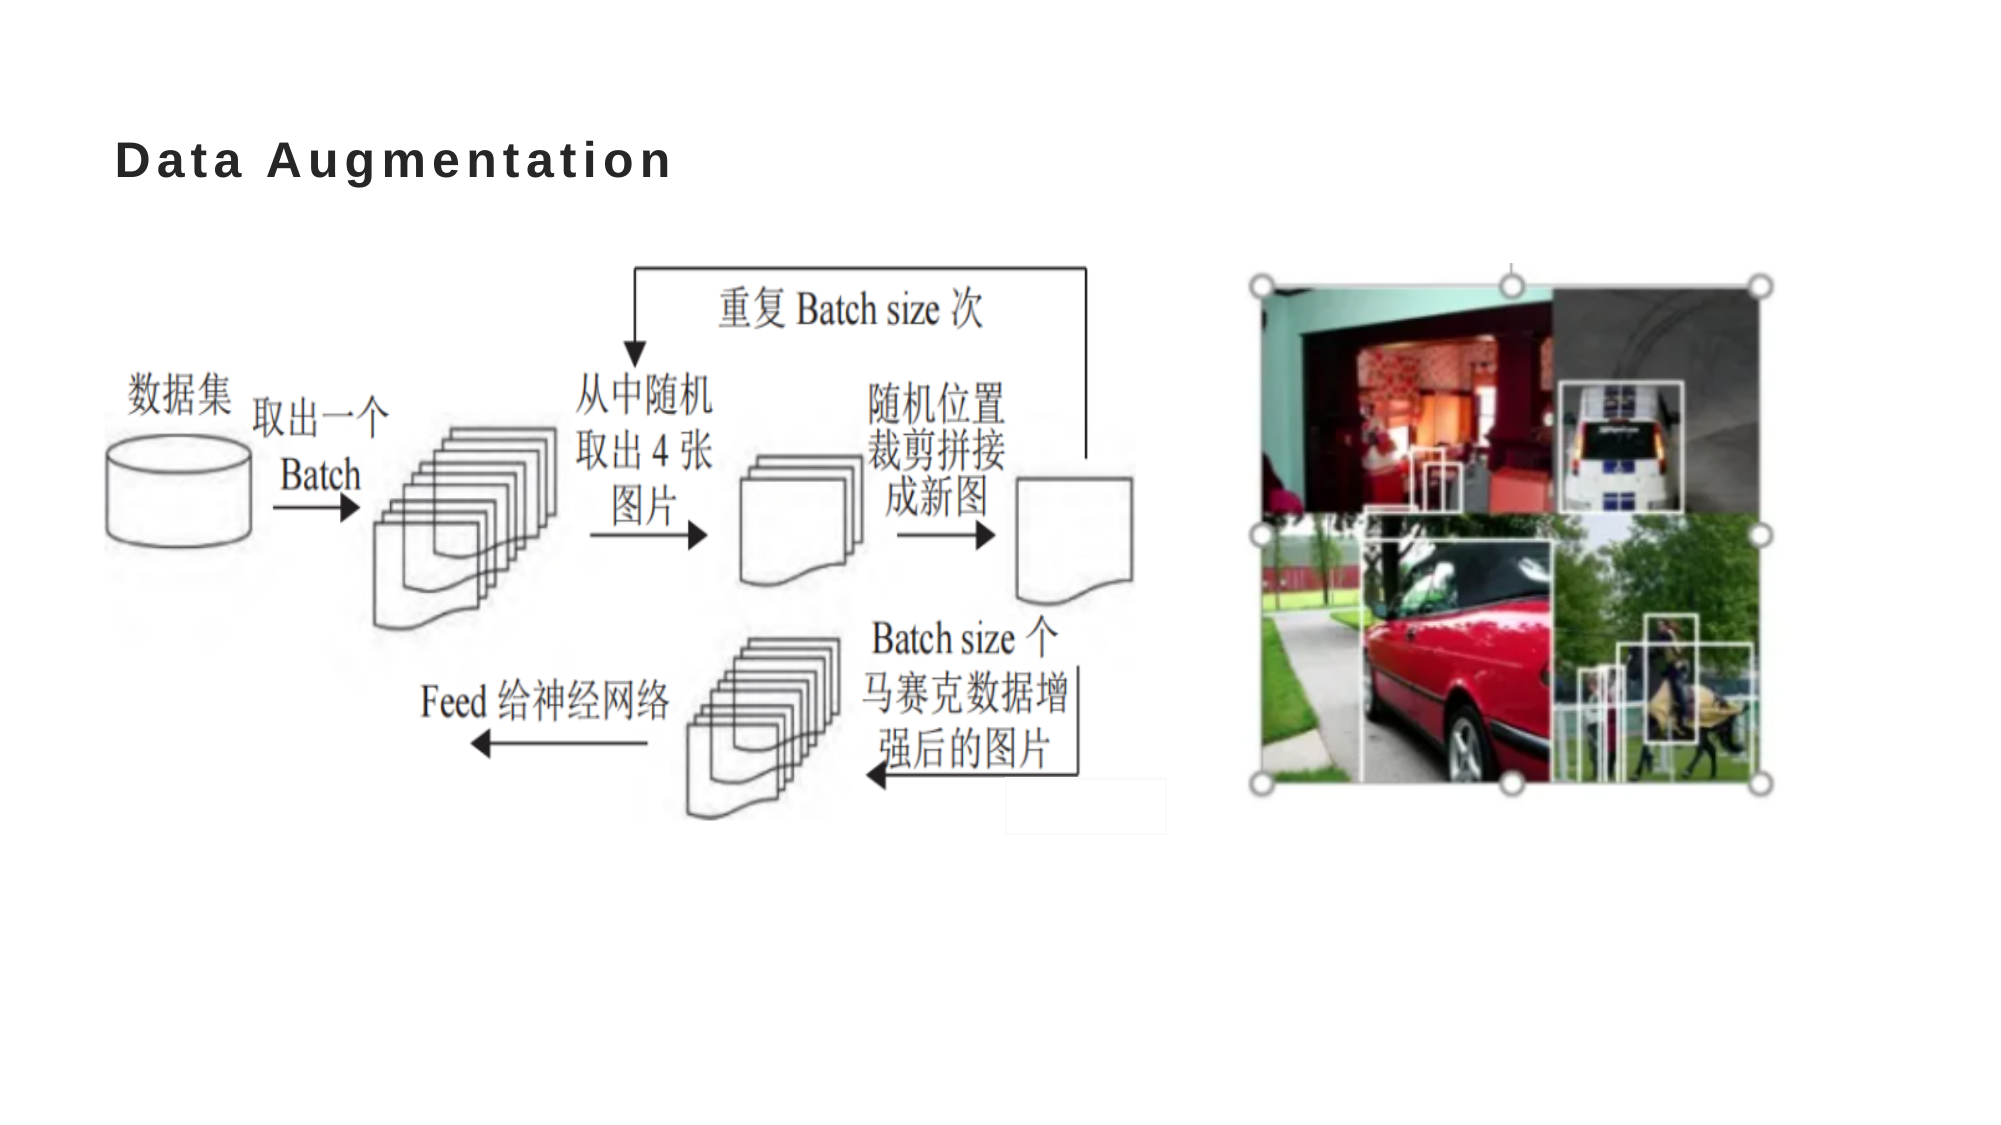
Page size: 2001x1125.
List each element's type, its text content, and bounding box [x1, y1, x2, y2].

title Data Augmentation [99, 99, 1900, 216]
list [73, 248, 1167, 834]
picture [1216, 263, 1797, 819]
